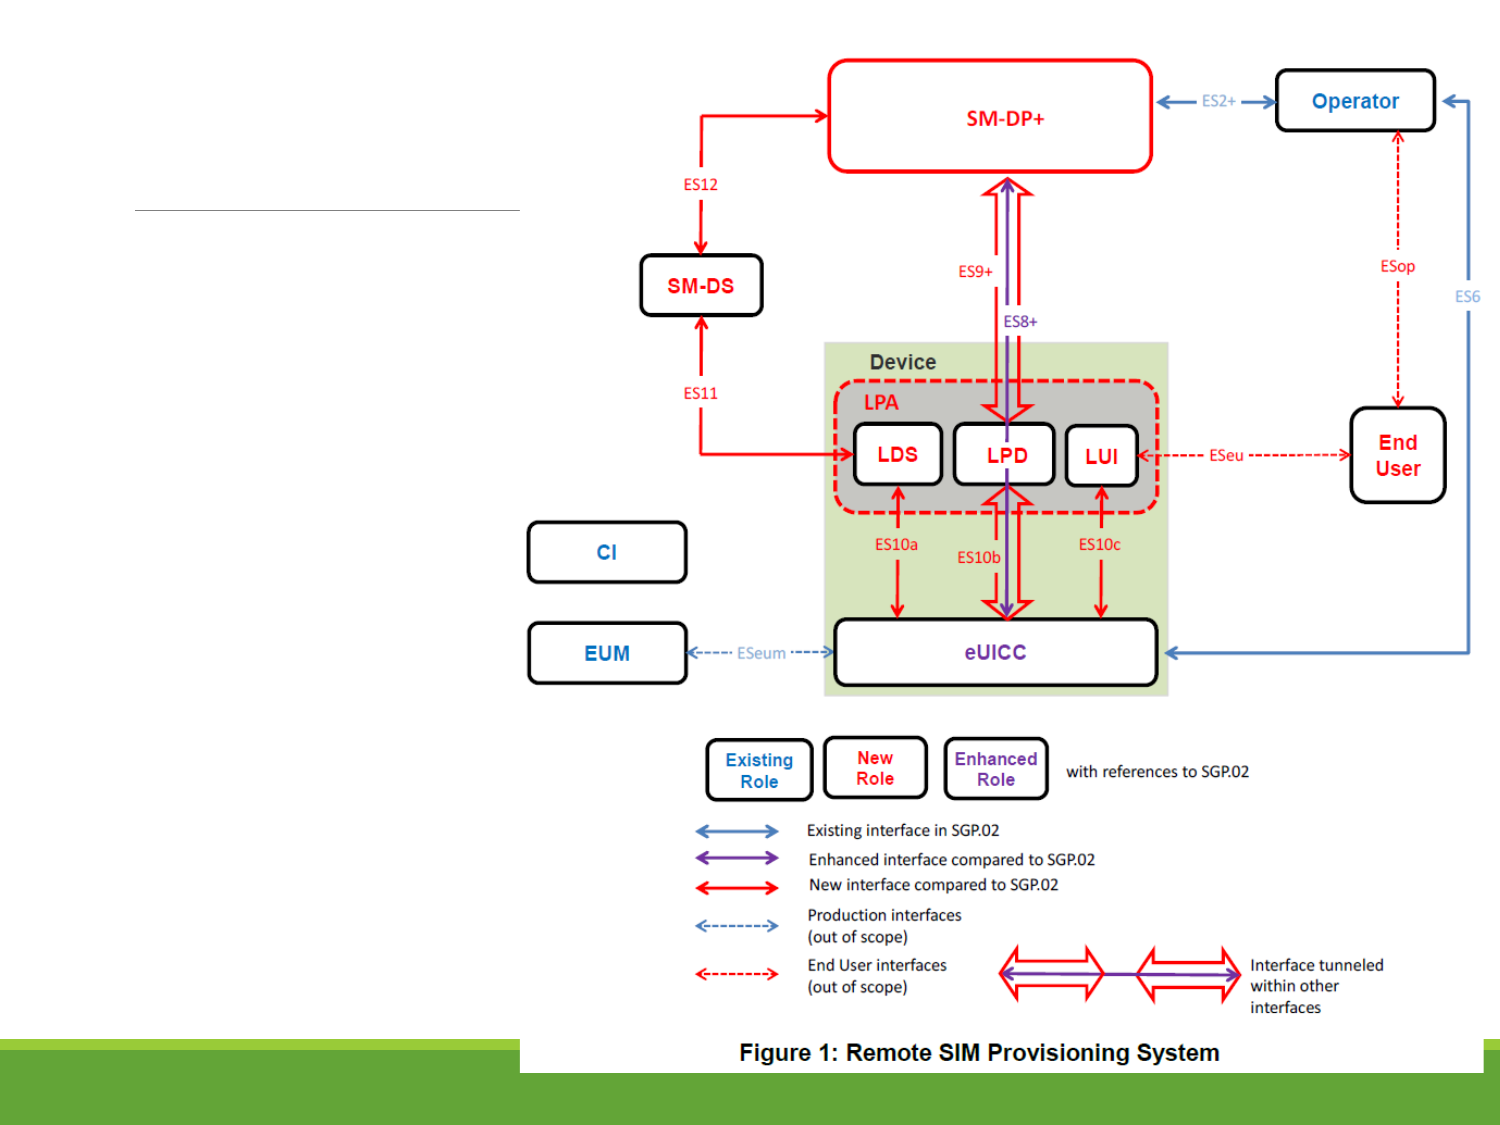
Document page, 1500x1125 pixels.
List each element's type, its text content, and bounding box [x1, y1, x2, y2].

title RSP [60, 84, 441, 430]
picture [519, 52, 1485, 1074]
